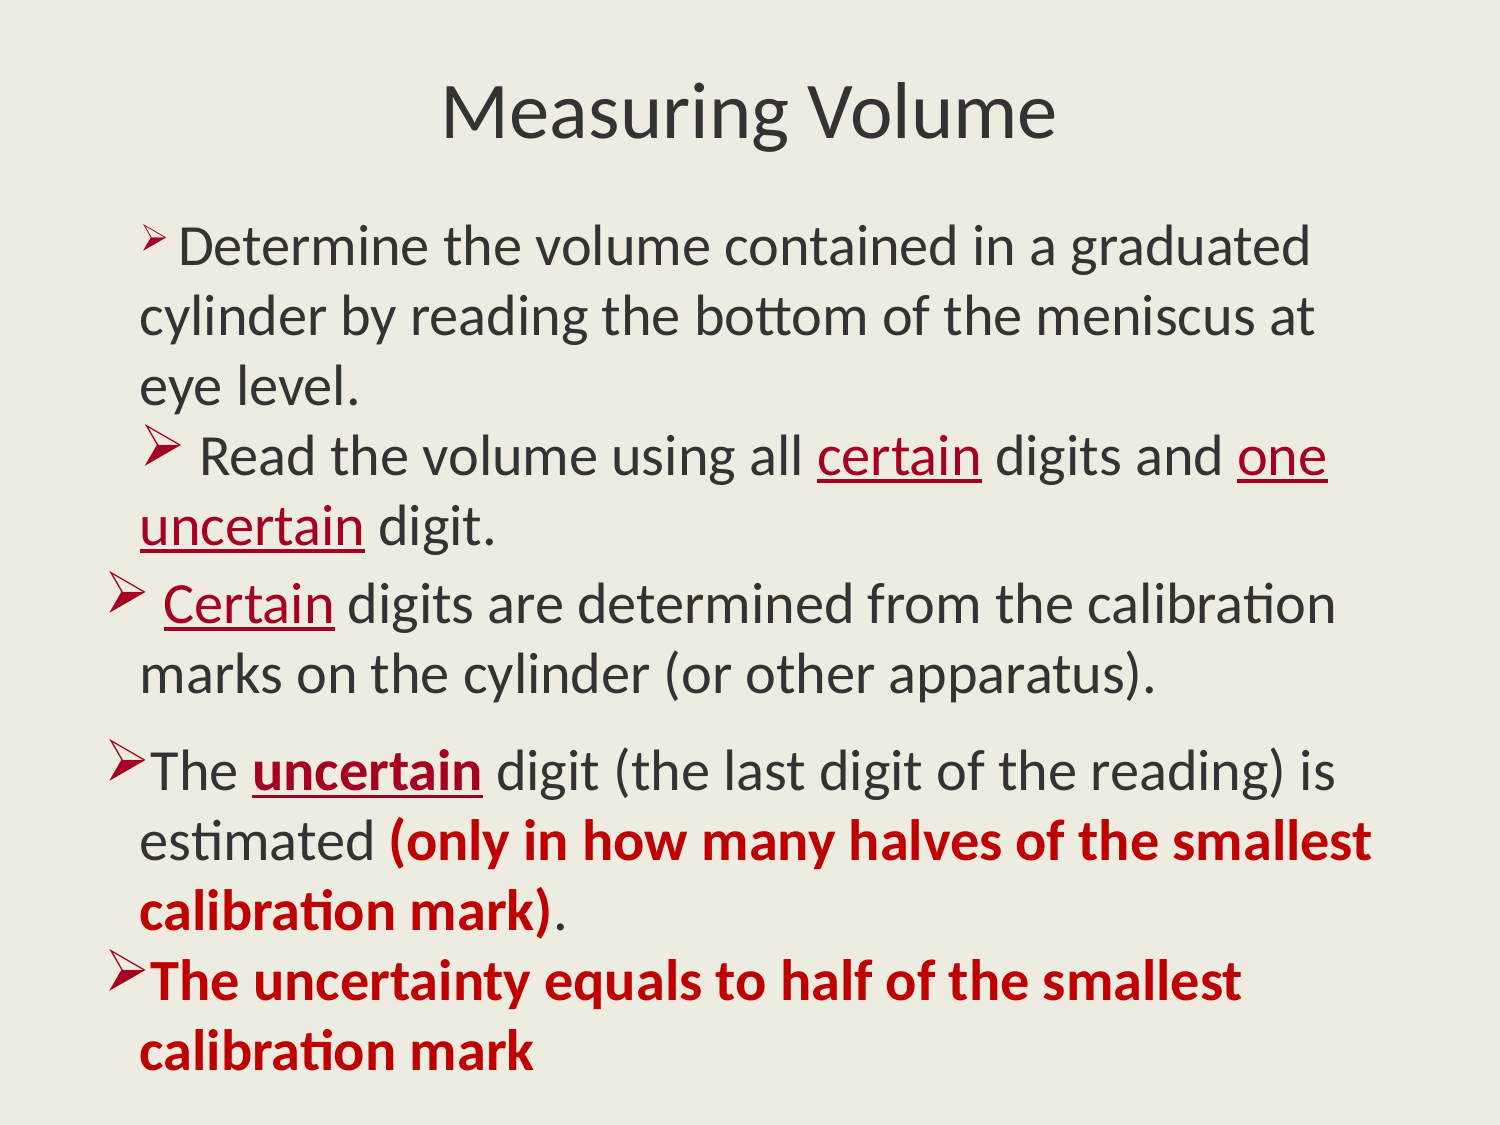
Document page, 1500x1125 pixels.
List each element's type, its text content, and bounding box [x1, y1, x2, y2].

text_box Determine the volume contained in a graduated cylinder by reading the bottom of the meniscus at eye level. Read the volume using all certain digits and one uncertain digit. [124, 200, 1416, 512]
text_box Certain digits are determined from the calibration marks on the cylinder (or other apparatus). [49, 512, 1416, 713]
title Measuring Volume [112, 50, 1388, 163]
text_box The uncertain digit (the last digit of the reading) is estimated (only in how many halves of the smallest calibration mark). The uncertainty equals to half of the smallest calibration mark [50, 725, 1450, 1090]
